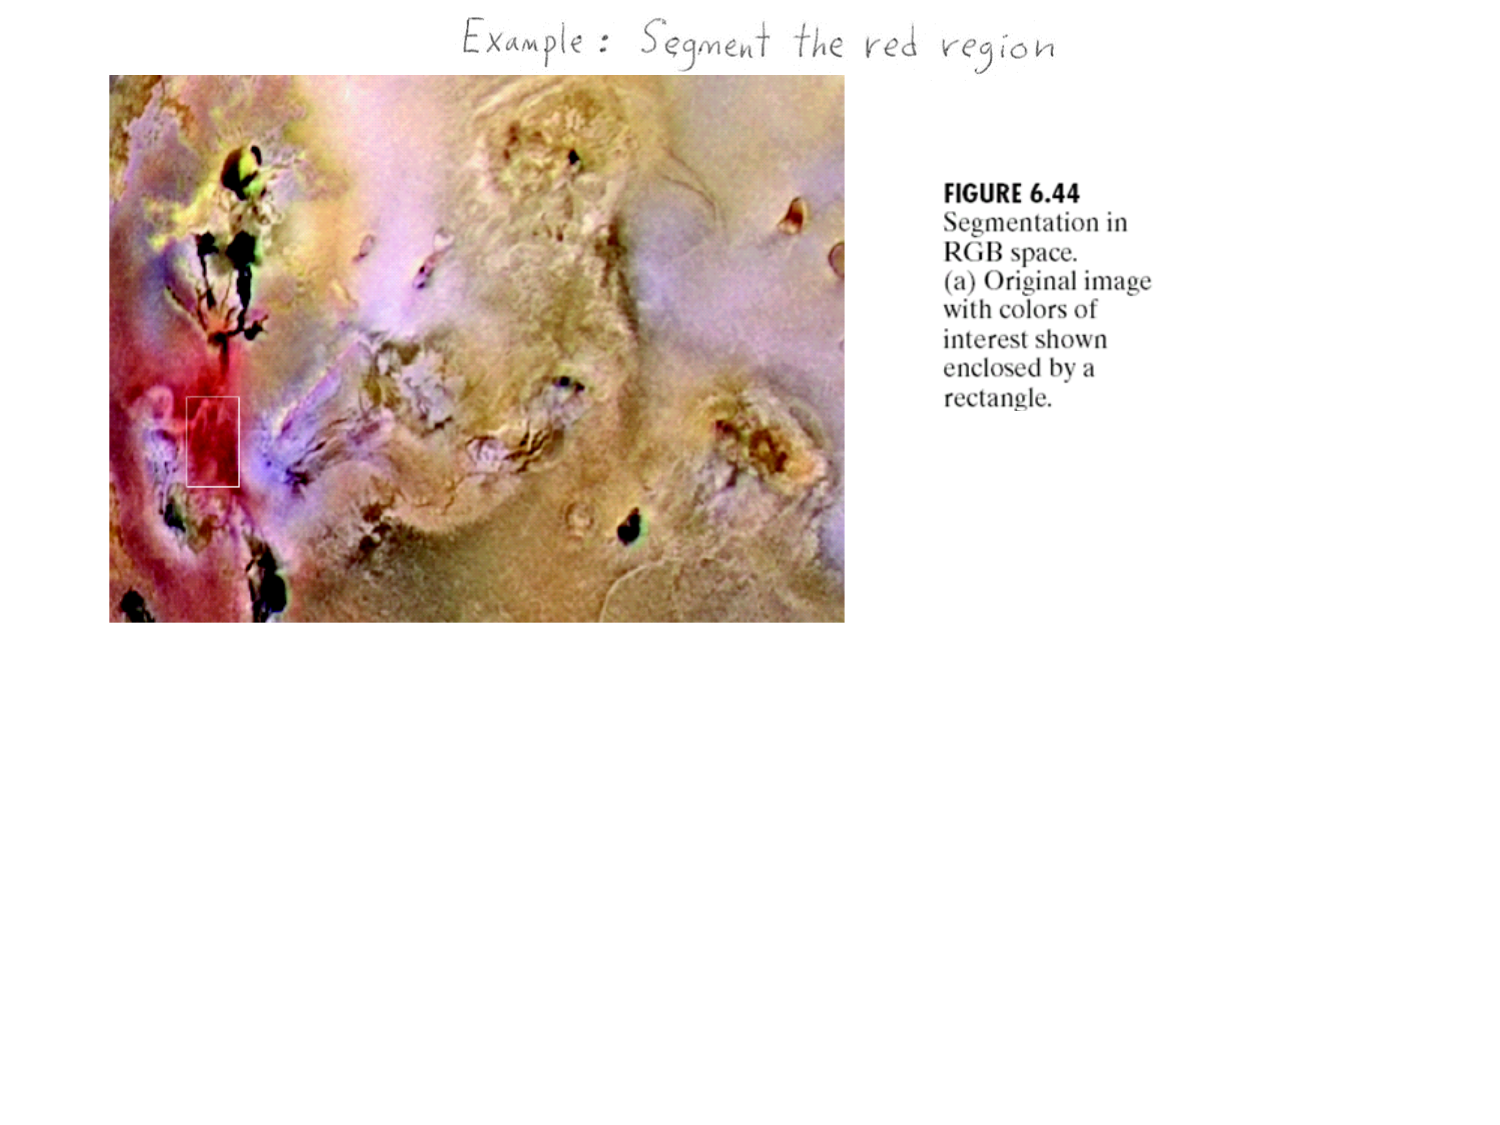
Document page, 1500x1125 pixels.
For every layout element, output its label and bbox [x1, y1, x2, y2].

picture [914, 164, 1161, 411]
picture [104, 0, 1072, 634]
